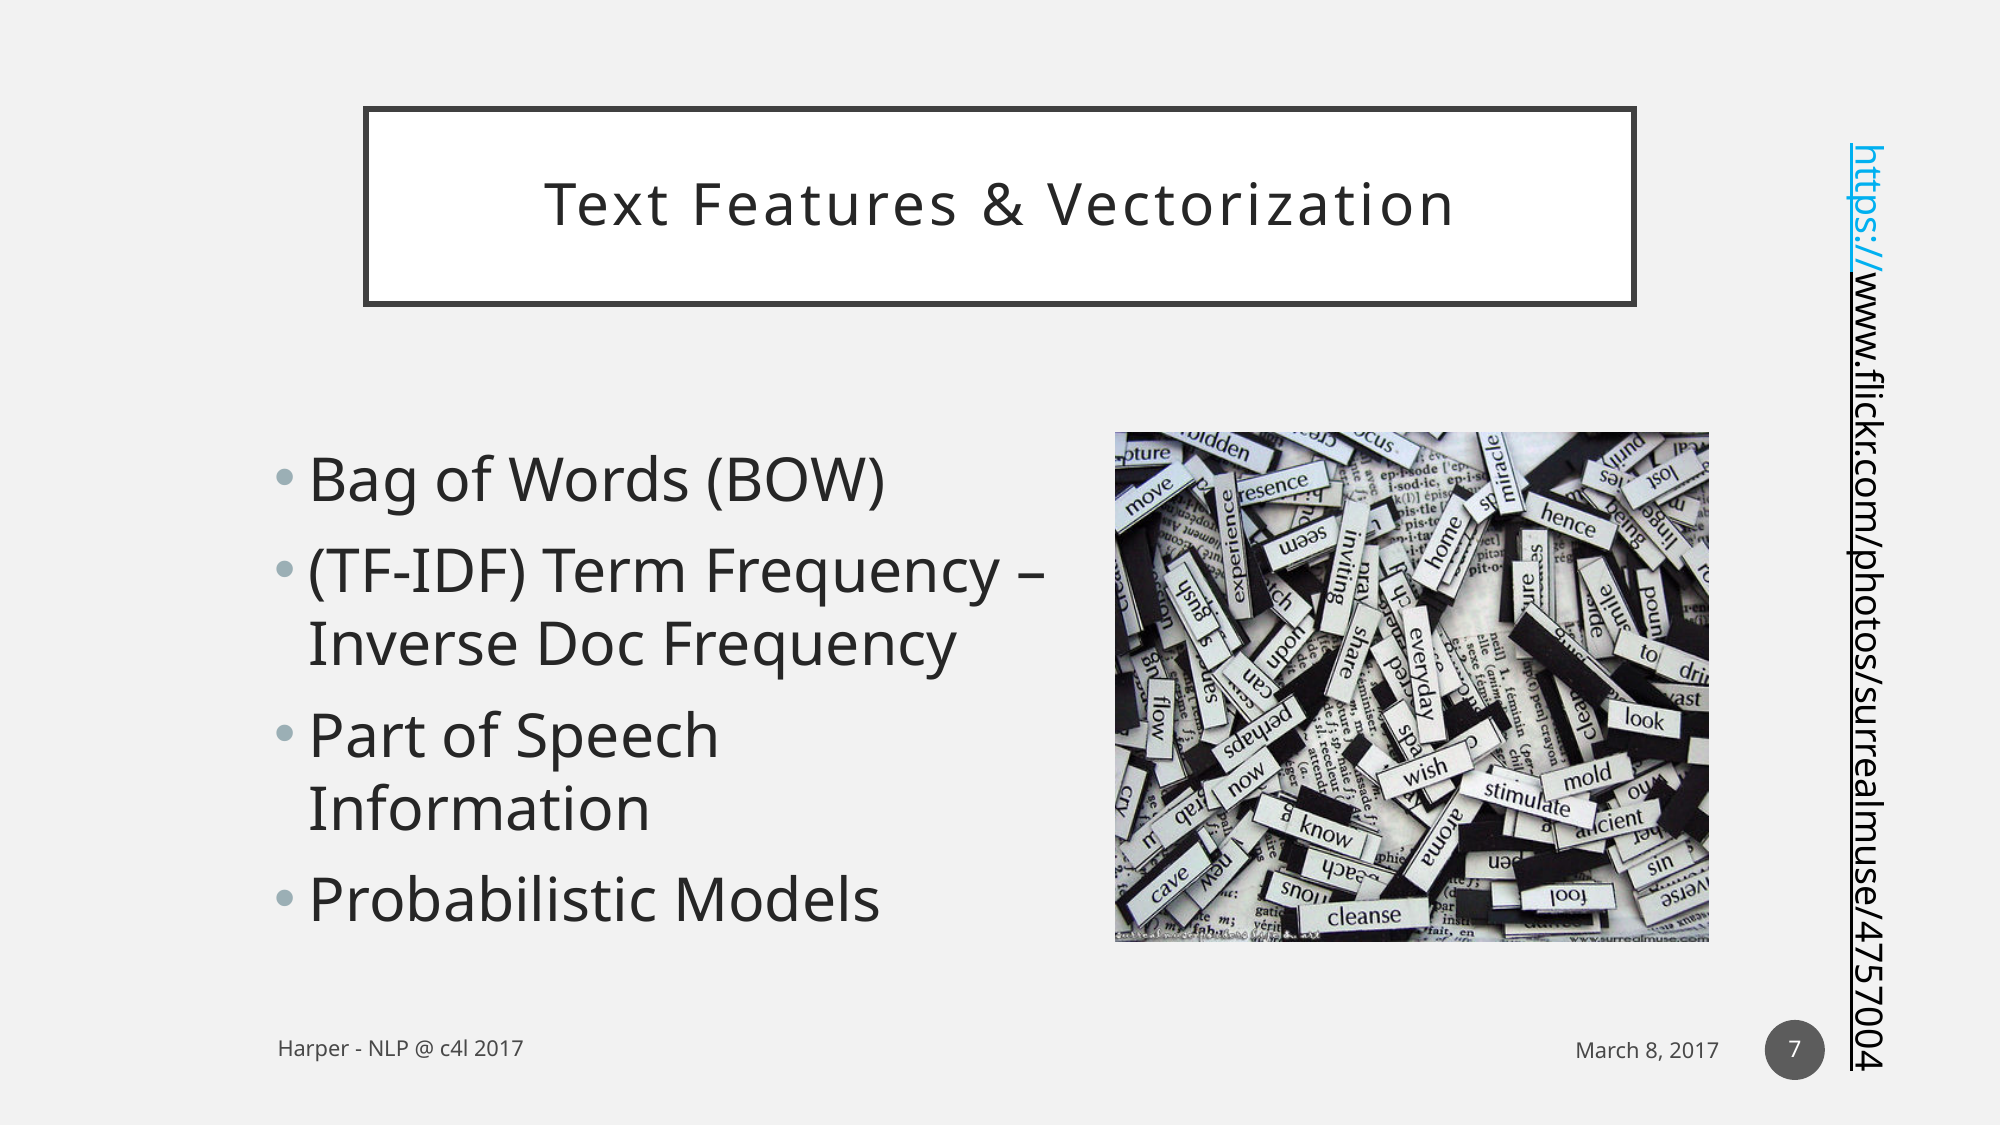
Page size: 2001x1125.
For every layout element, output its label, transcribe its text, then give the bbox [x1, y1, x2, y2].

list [1115, 432, 1709, 942]
footer Harper - NLP @ c4l 2017 [262, 1023, 1231, 1076]
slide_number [1283, 1023, 1735, 1077]
title Text Features & Vectorization [363, 106, 1637, 307]
list Bag of Words (BOW) (TF-IDF) Term Frequency – Inverse Doc Frequency Part of Speech Information Probabilistic Models [259, 432, 1081, 942]
slide_number 7 [1764, 1019, 1825, 1080]
text_box https://www.flickr.com/photos/surrealmuse/4757004 [1824, 128, 1901, 953]
